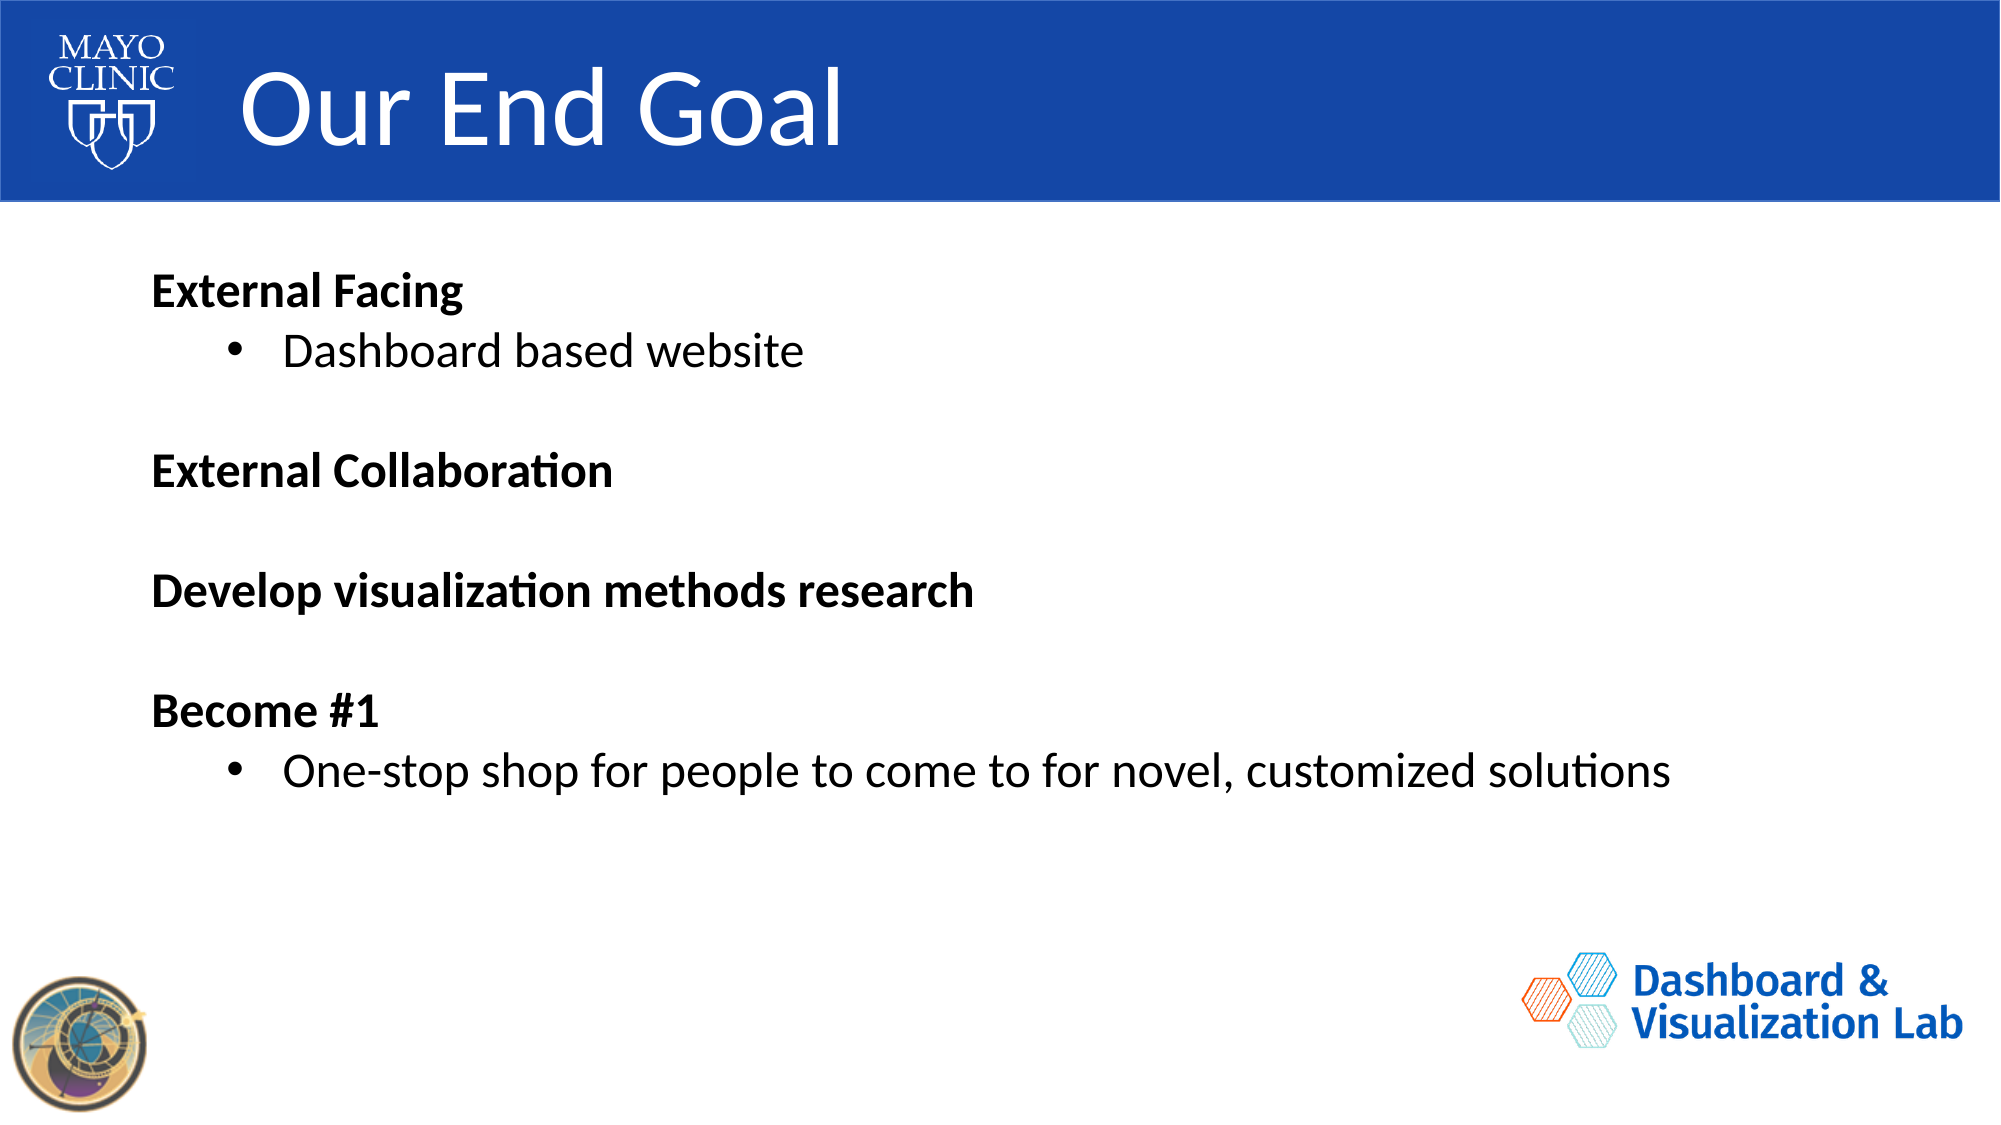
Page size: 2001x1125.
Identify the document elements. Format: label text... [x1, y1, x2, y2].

picture [0, 964, 168, 1125]
picture [1496, 905, 1988, 1095]
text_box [0, 0, 2000, 202]
text_box External Facing Dashboard based website External Collaboration Develop visualization methods research Become #1 One-stop shop for people to come to for novel, customized solutions [136, 250, 1921, 925]
